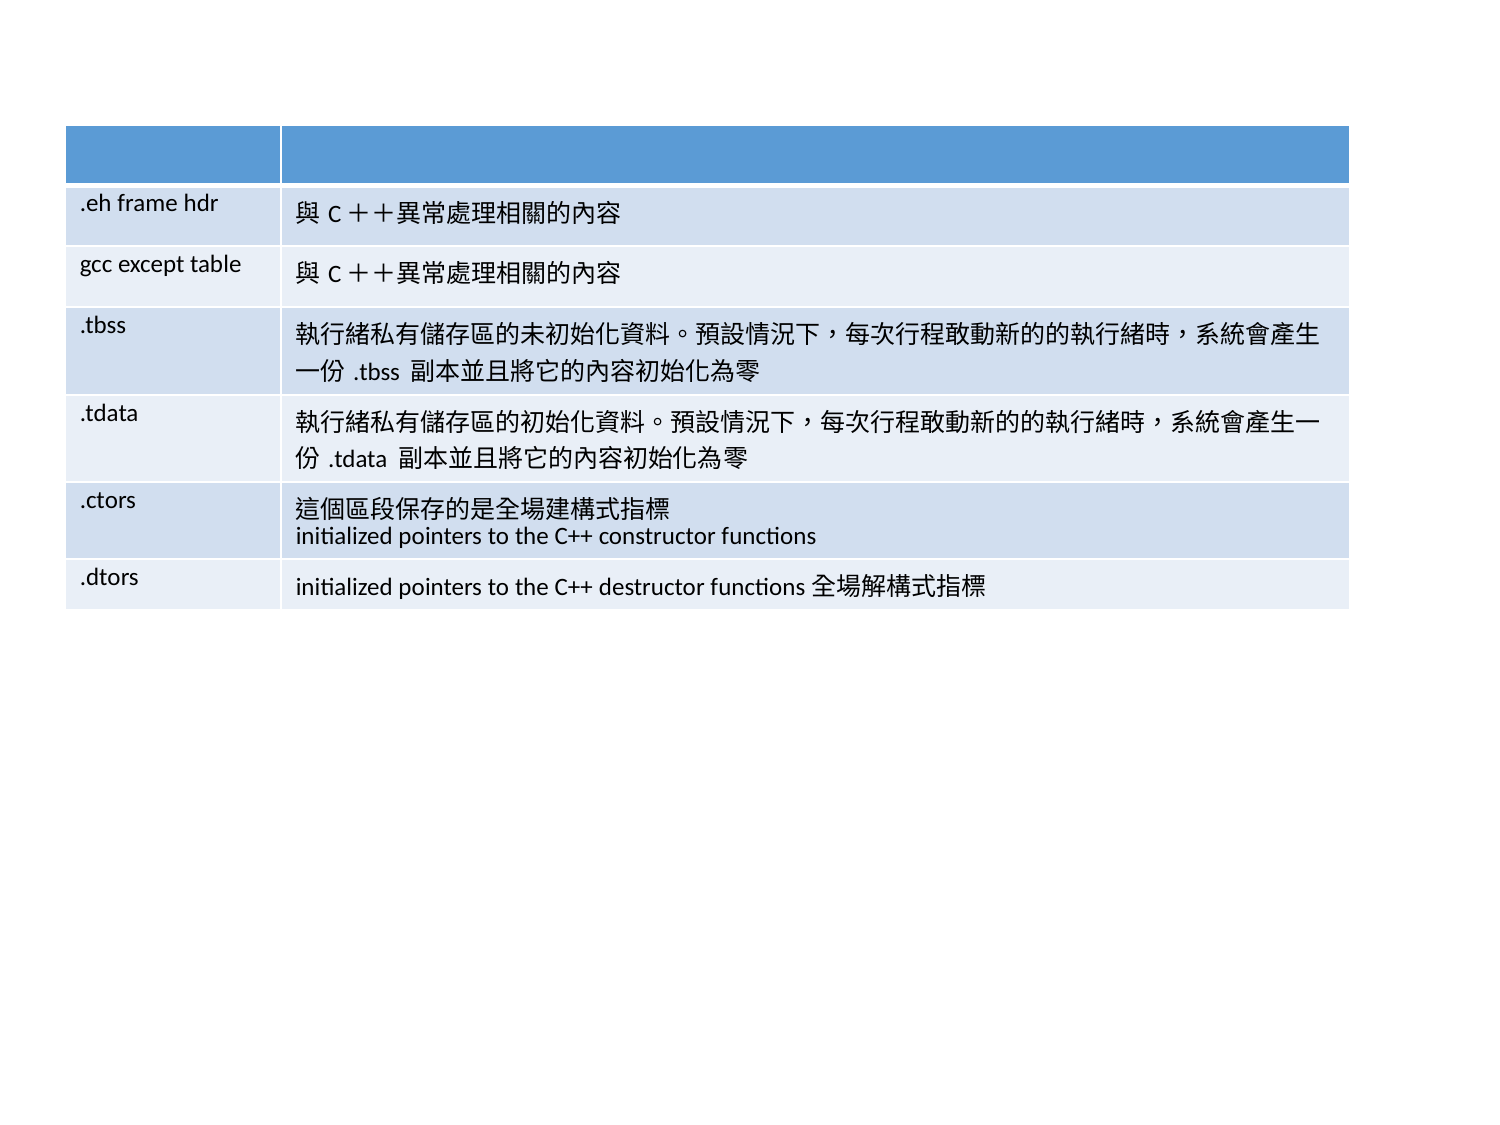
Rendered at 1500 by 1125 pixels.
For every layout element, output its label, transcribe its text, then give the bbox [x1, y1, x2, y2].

table_cell .dtors [66, 560, 280, 609]
table_cell .tdata [66, 396, 280, 481]
table_cell .tbss [66, 308, 280, 394]
table_cell 與C＋＋異常處理相關的內容 [282, 247, 1349, 306]
table_header [66, 126, 280, 183]
table_cell .ctors [66, 483, 280, 558]
table_cell 執行緒私有儲存區的初始化資料。預設情況下，每次行程敢動新的的執行緒時，系統會產生一份.tdata 副本並且將它的內容初始化為零 [282, 396, 1349, 481]
table_cell 這個區段保存的是全場建構式指標 initialized pointers to the C++ constructor functions [282, 483, 1349, 558]
table_cell 執行緒私有儲存區的未初始化資料。預設情況下，每次行程敢動新的的執行緒時，系統會產生一份.tbss 副本並且將它的內容初始化為零 [282, 308, 1349, 394]
table_cell gcc except table [66, 247, 280, 306]
table_cell .eh frame hdr [66, 188, 280, 245]
table_cell initialized pointers to the C++ destructor functions全場解構式指標 [282, 560, 1349, 609]
table_header [282, 126, 1349, 183]
table_cell 與C＋＋異常處理相關的內容 [282, 188, 1349, 245]
